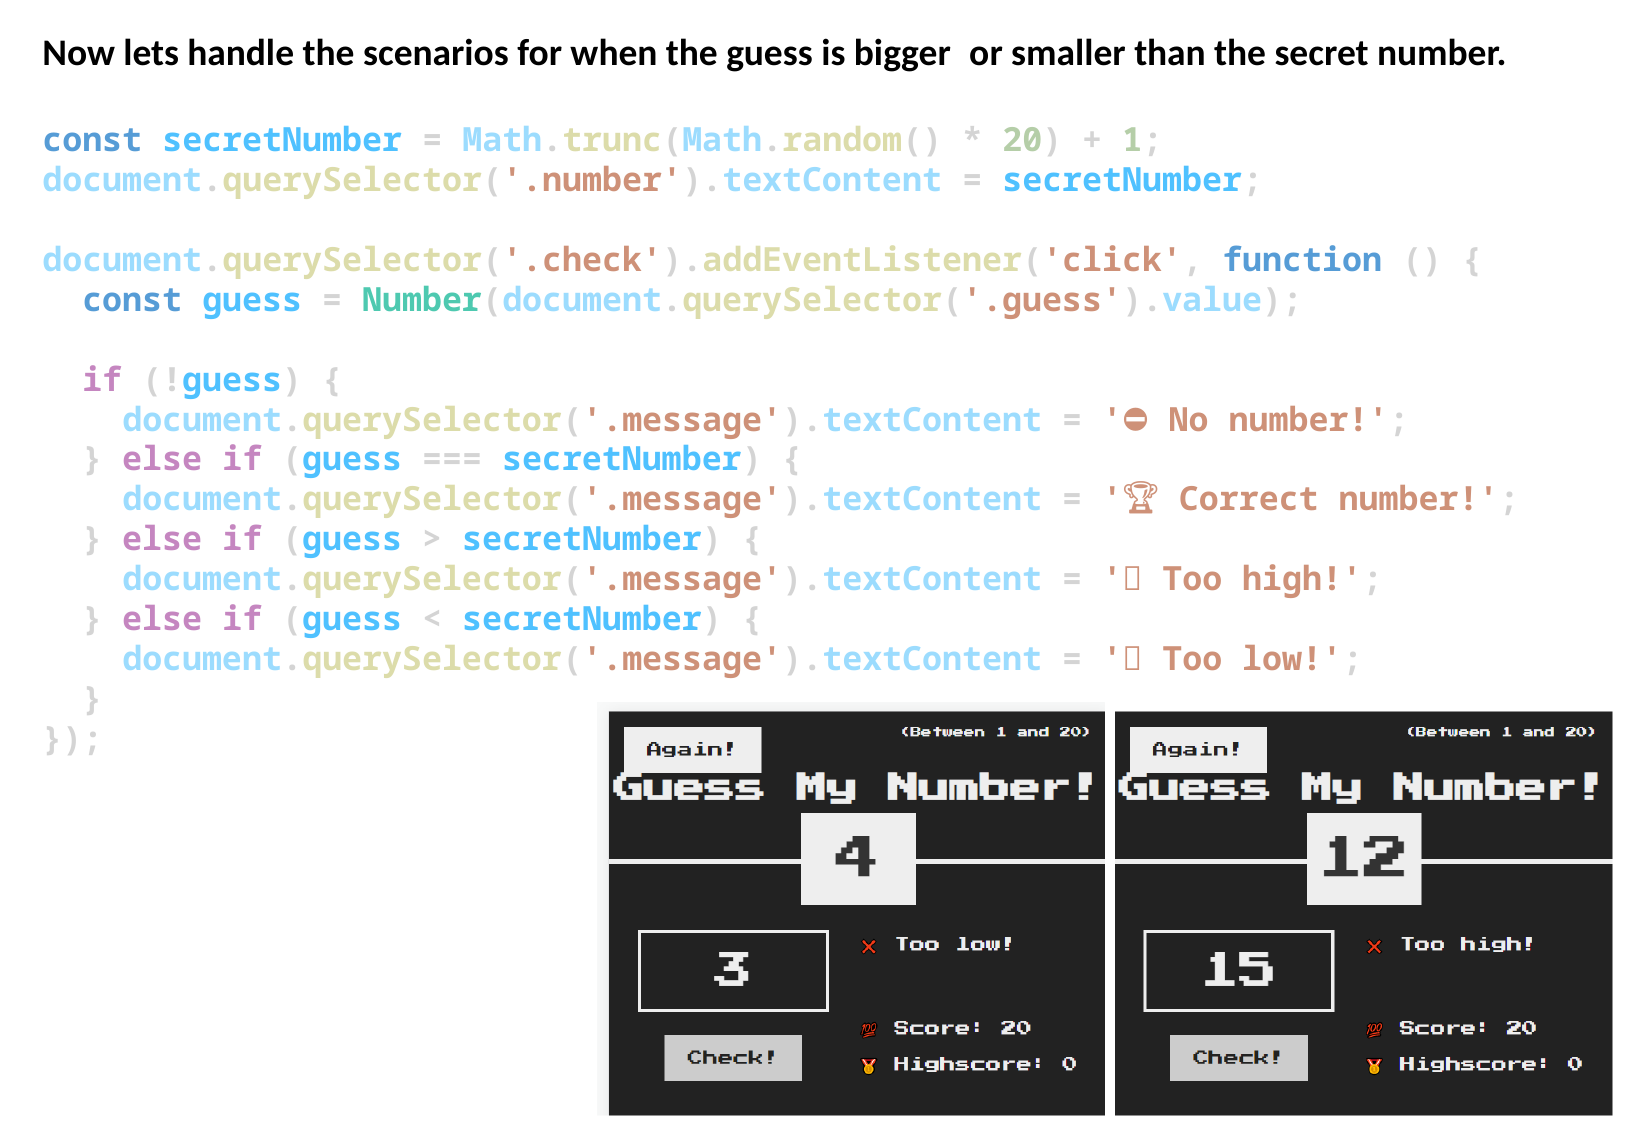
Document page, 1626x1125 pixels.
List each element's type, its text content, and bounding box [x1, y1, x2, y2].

picture [597, 702, 1625, 1125]
text_box Now lets handle the scenarios for when the guess is bigger or smaller than the secret number. const secretNumber = Math.trunc(Math.random() * 20) + 1; document.querySelector('.number').textContent = secretNumber; document.querySelector('.check').addEventListener('click', function () { const guess = Number(document.querySelector('.guess').value); if (!guess) { document.querySelector('.message').textContent = '⛔ No number!'; } else if (guess === secretNumber) { document.querySelector('.message').textContent = '🏆 Correct number!'; } else if (guess > secretNumber) { document.querySelector('.message').textContent = '❌ Too high!'; } else if (guess < secretNumber) { document.querySelector('.message').textContent = '❌ Too low!'; } }); [27, 20, 1598, 765]
